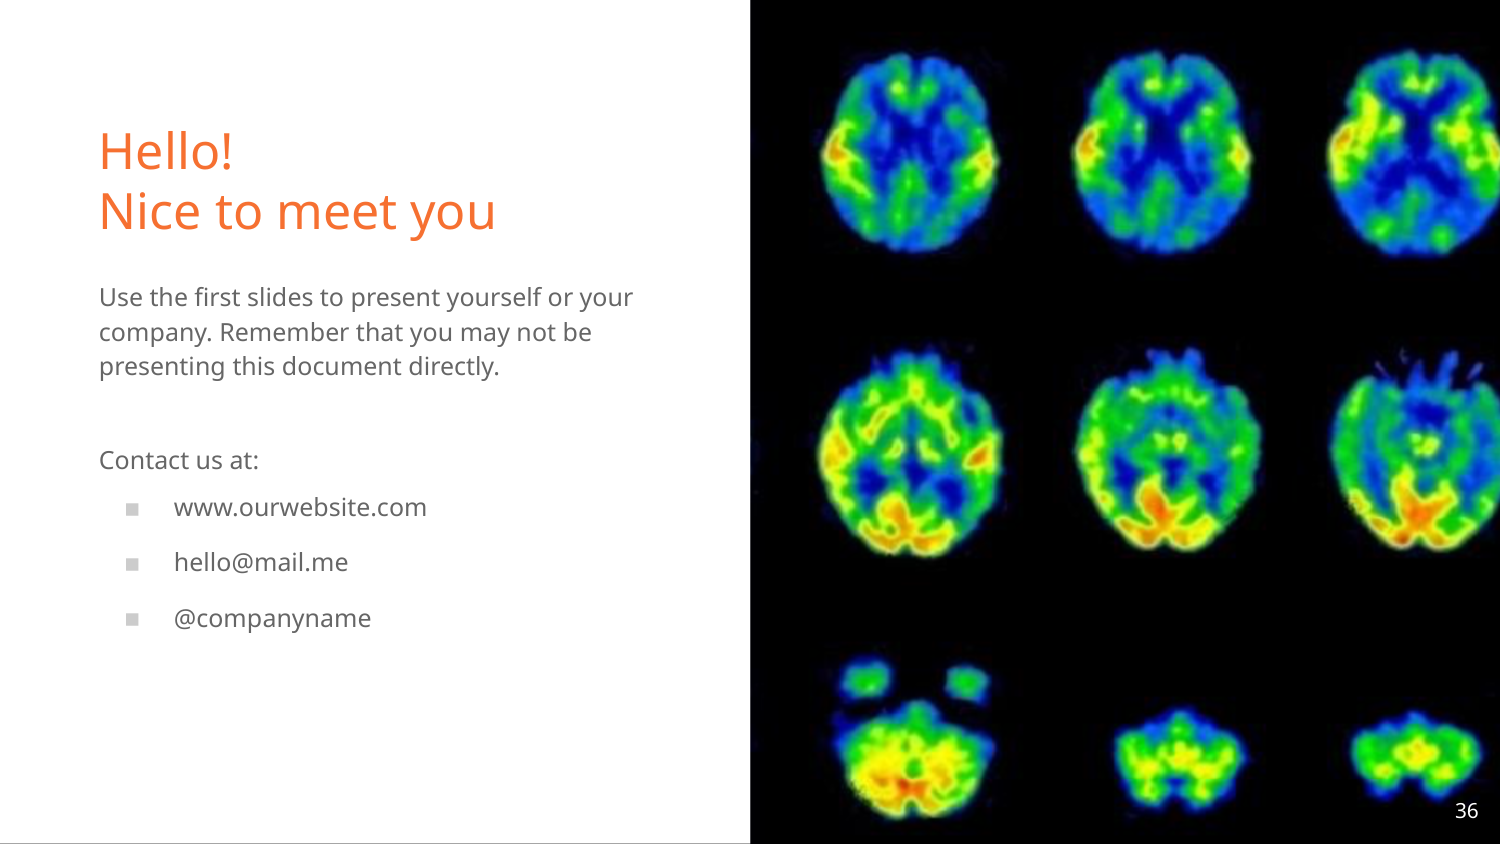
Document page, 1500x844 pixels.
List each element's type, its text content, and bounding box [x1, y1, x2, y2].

slide_number 36 [1403, 779, 1494, 844]
title Hello! Nice to meet you [83, 94, 661, 255]
picture [751, 0, 1500, 844]
list Use the first slides to present yourself or your company. Remember that you may not be presenting this document directly. Contact us at: www.ourwebsite.com hello@mail.me @companyname [83, 262, 661, 748]
